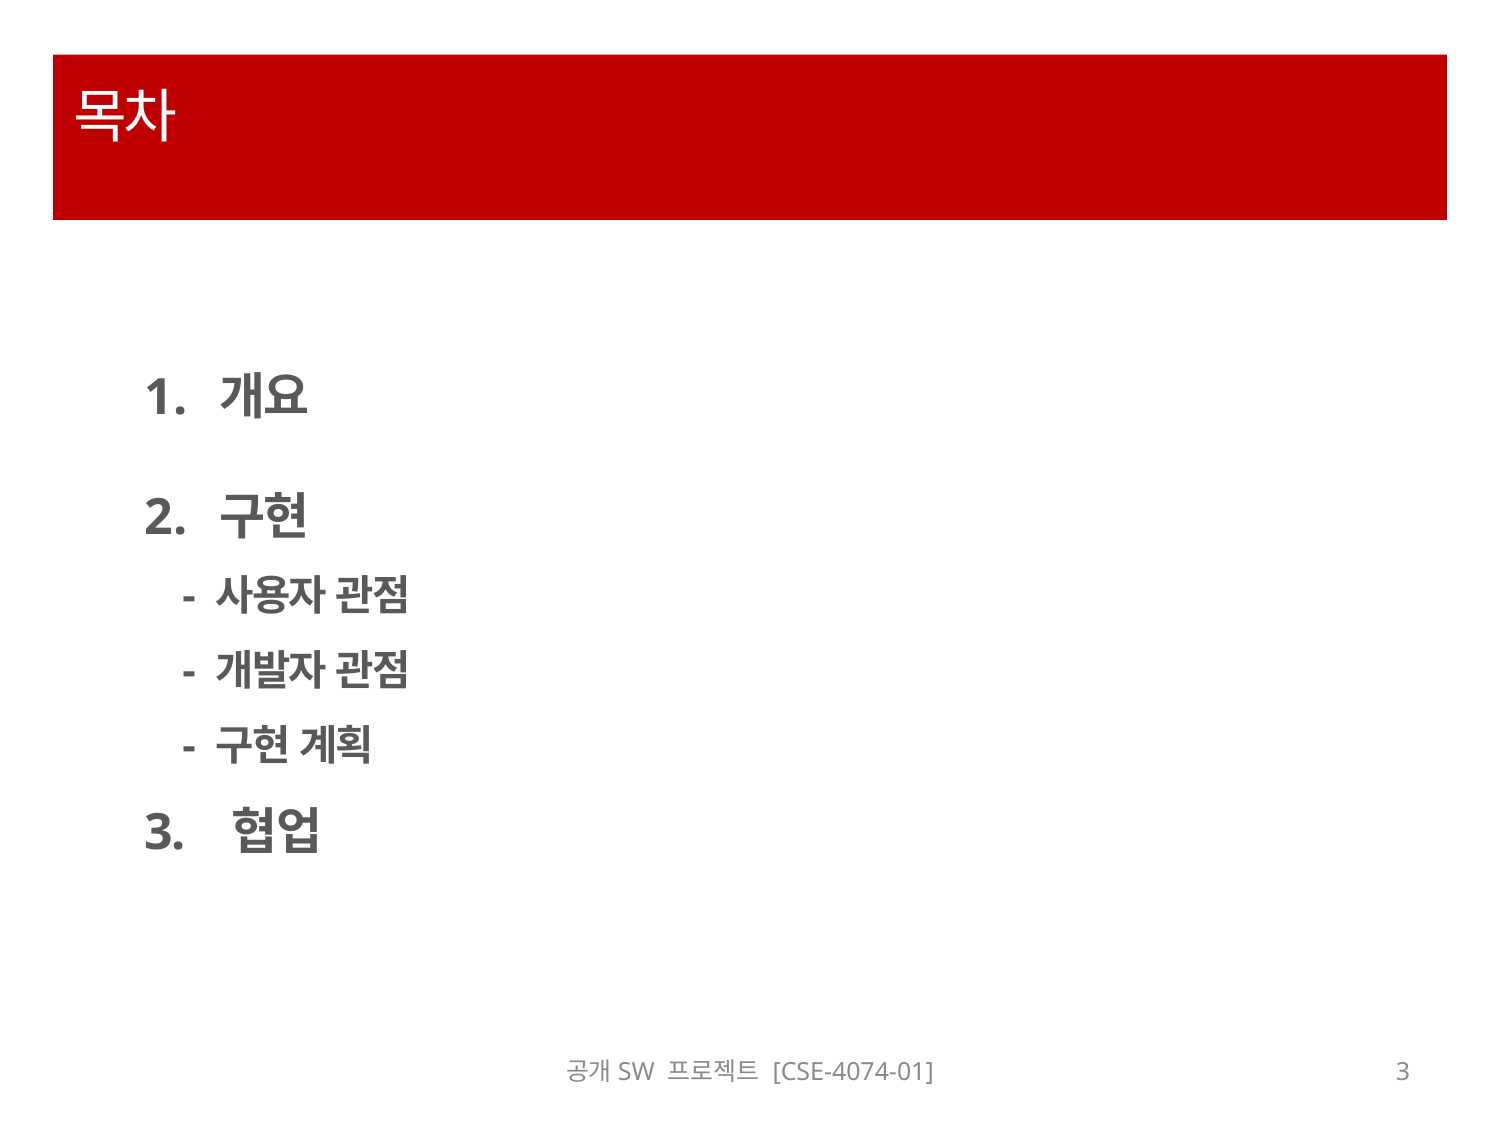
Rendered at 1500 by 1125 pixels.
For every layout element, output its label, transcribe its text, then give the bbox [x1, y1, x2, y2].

text_box 공개SW 프로젝트 [CSE-4074-01] [512, 1040, 988, 1101]
text_box [51, 52, 1449, 222]
text_box 개요 구현 - 사용자 관점 - 개발자 관점 - 구현 계획 3. 협업 [129, 296, 1306, 867]
slide_number 3 [1074, 1042, 1425, 1103]
title 목차 [58, 72, 1436, 179]
